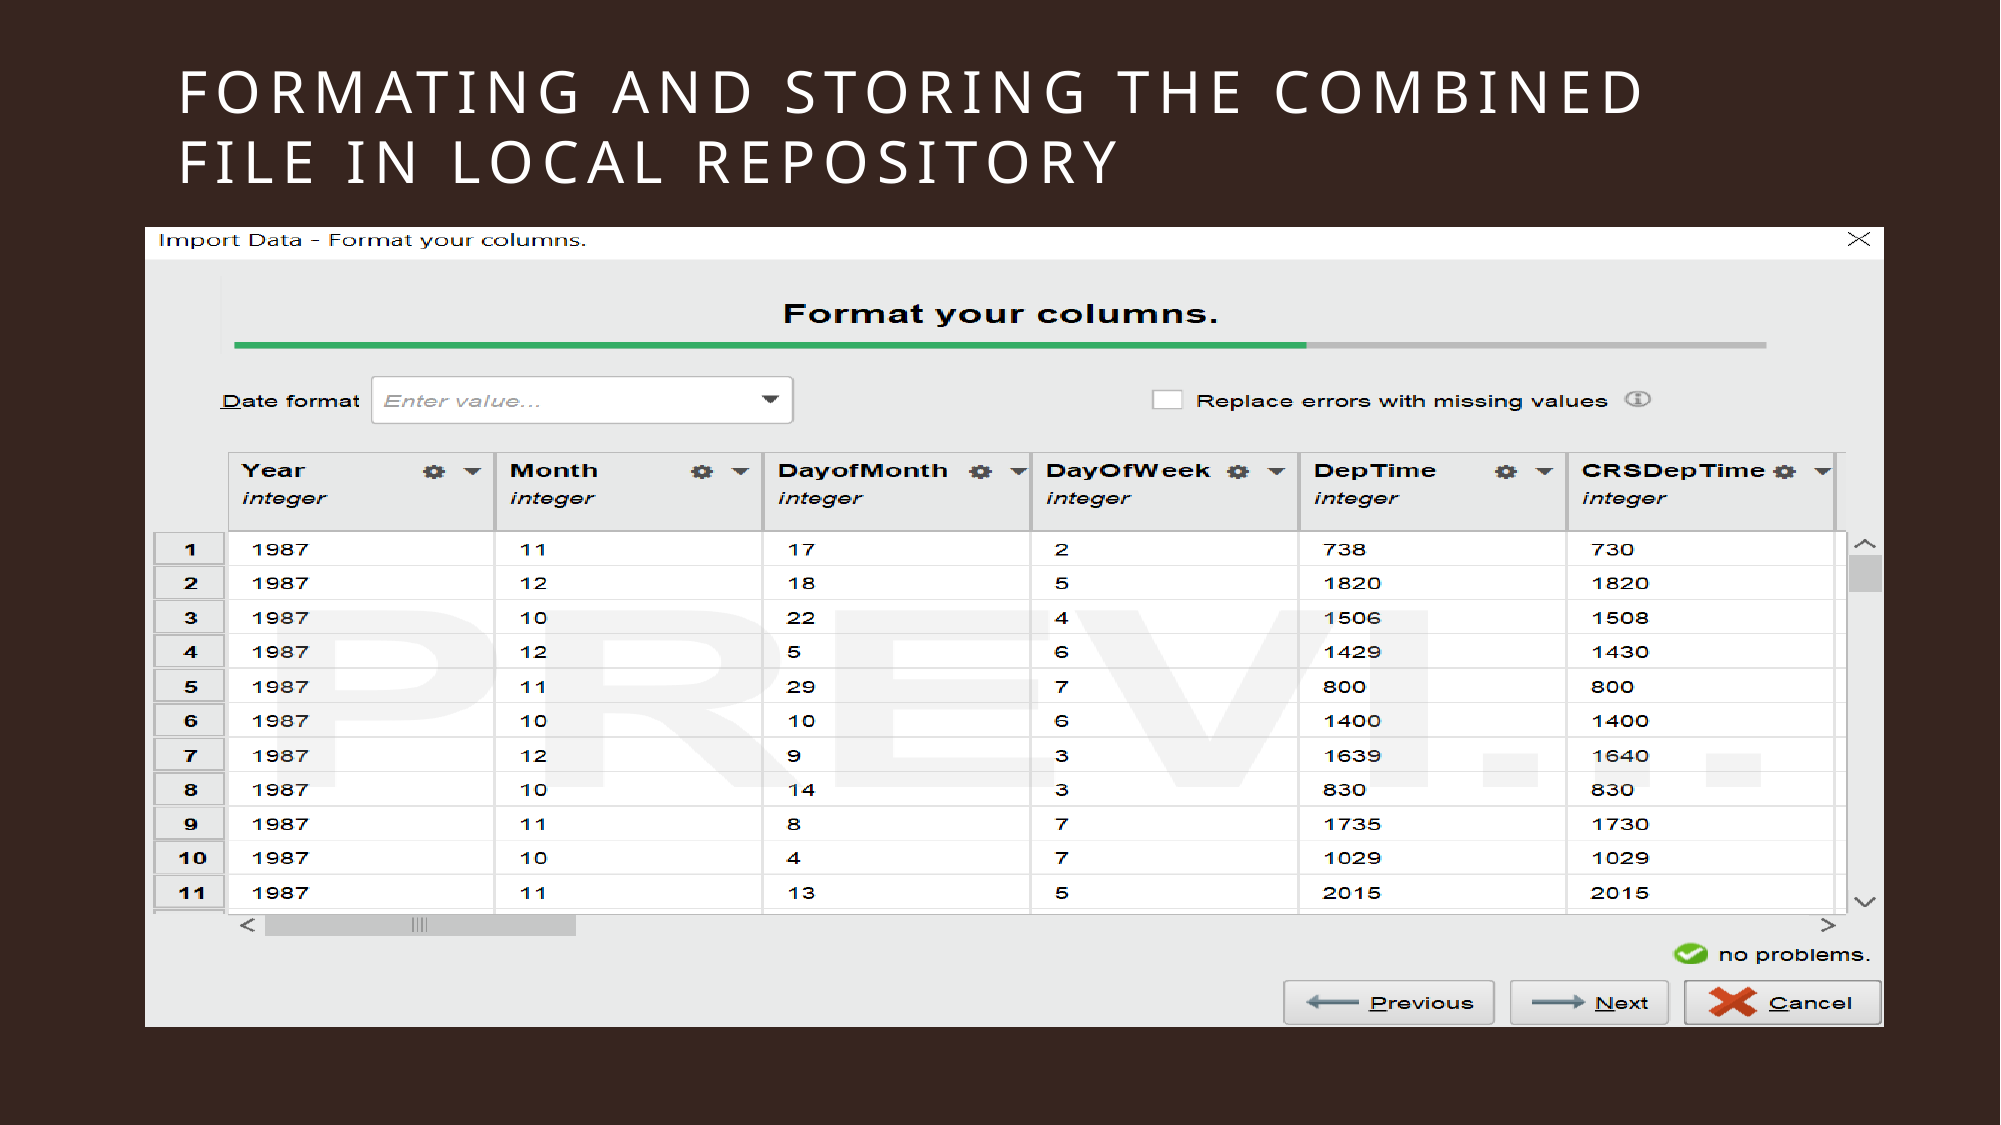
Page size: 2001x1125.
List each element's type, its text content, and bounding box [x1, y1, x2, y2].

title Formating and storing the combined file in local repository [177, 54, 1822, 205]
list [145, 226, 1884, 1028]
